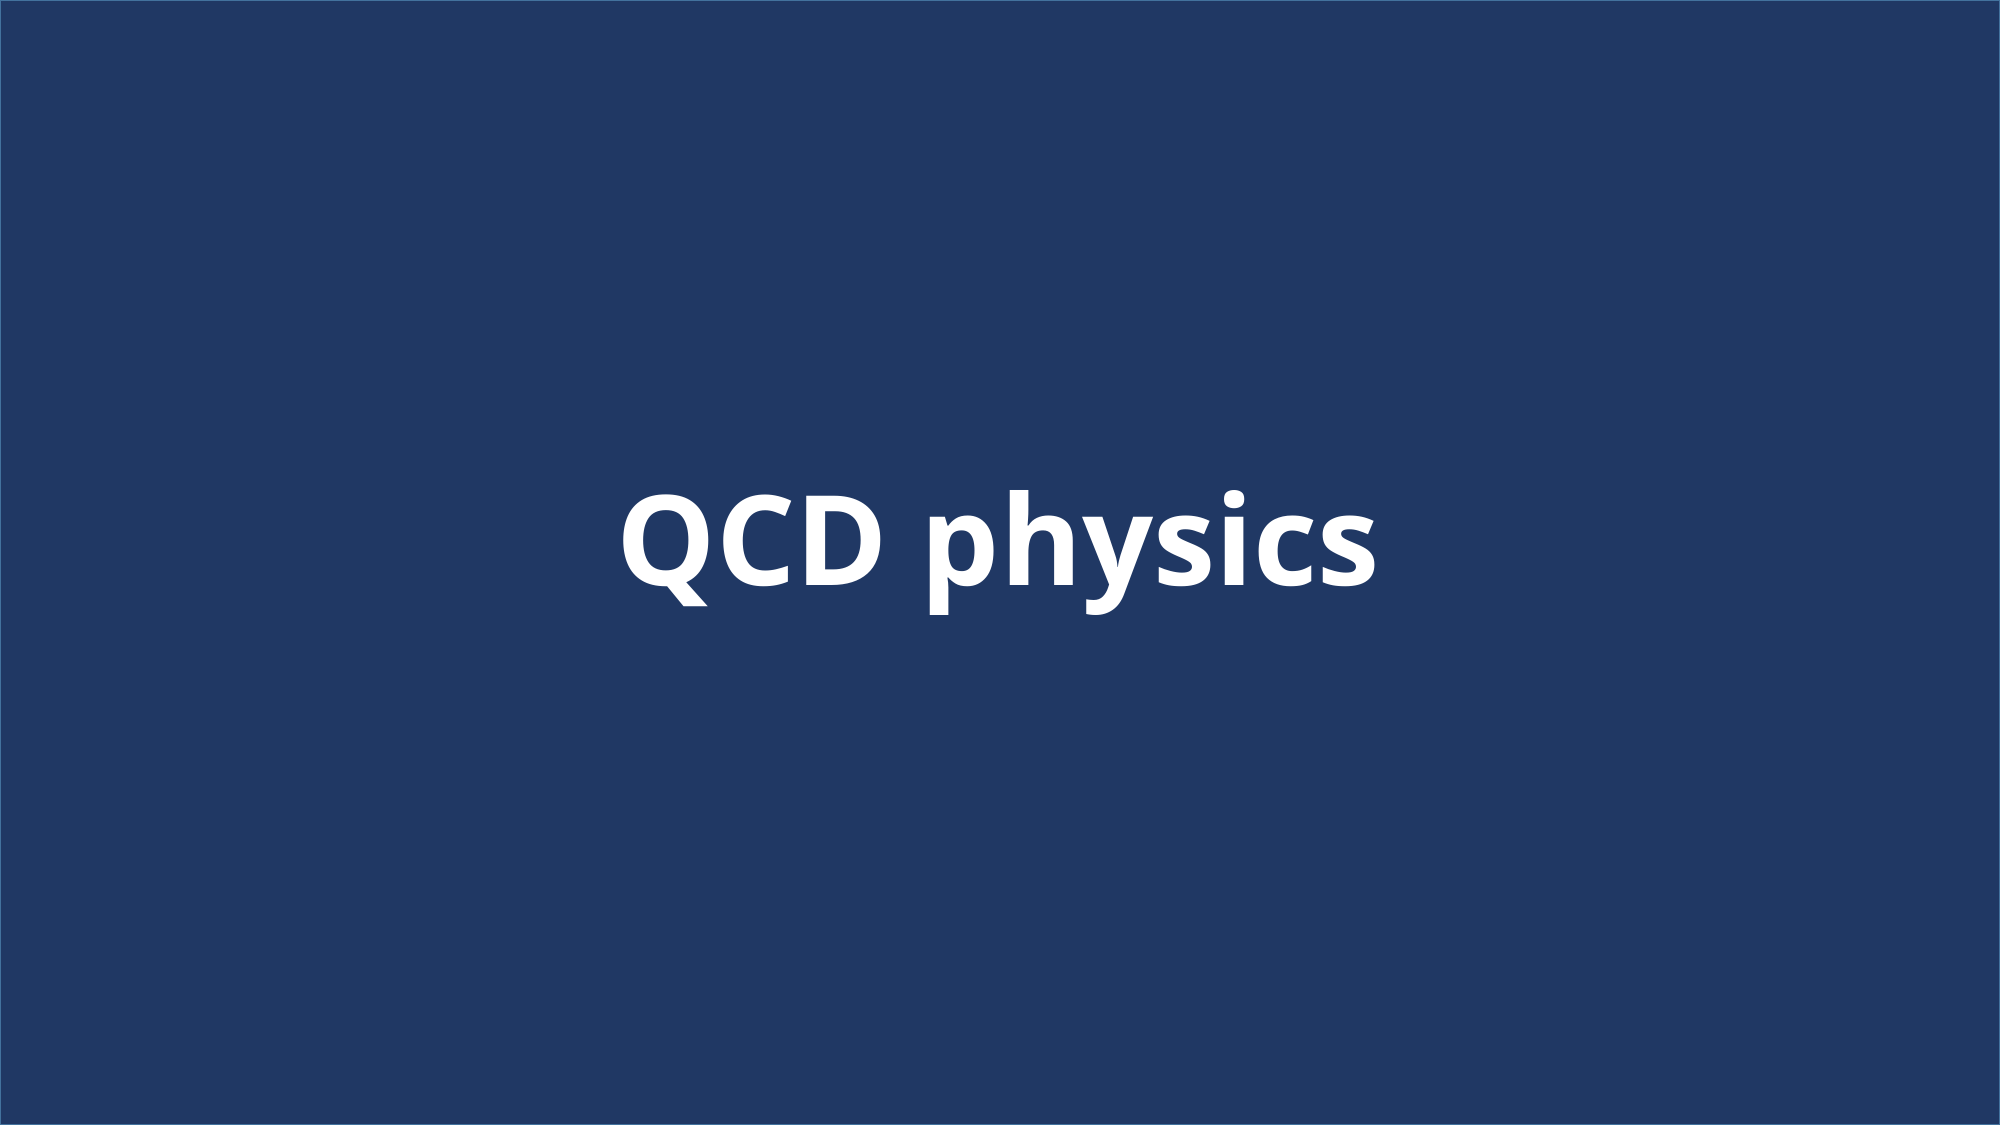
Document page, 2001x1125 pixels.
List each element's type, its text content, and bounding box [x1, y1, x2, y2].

title QCD physics [136, 456, 1862, 620]
text_box [0, 0, 2000, 1125]
